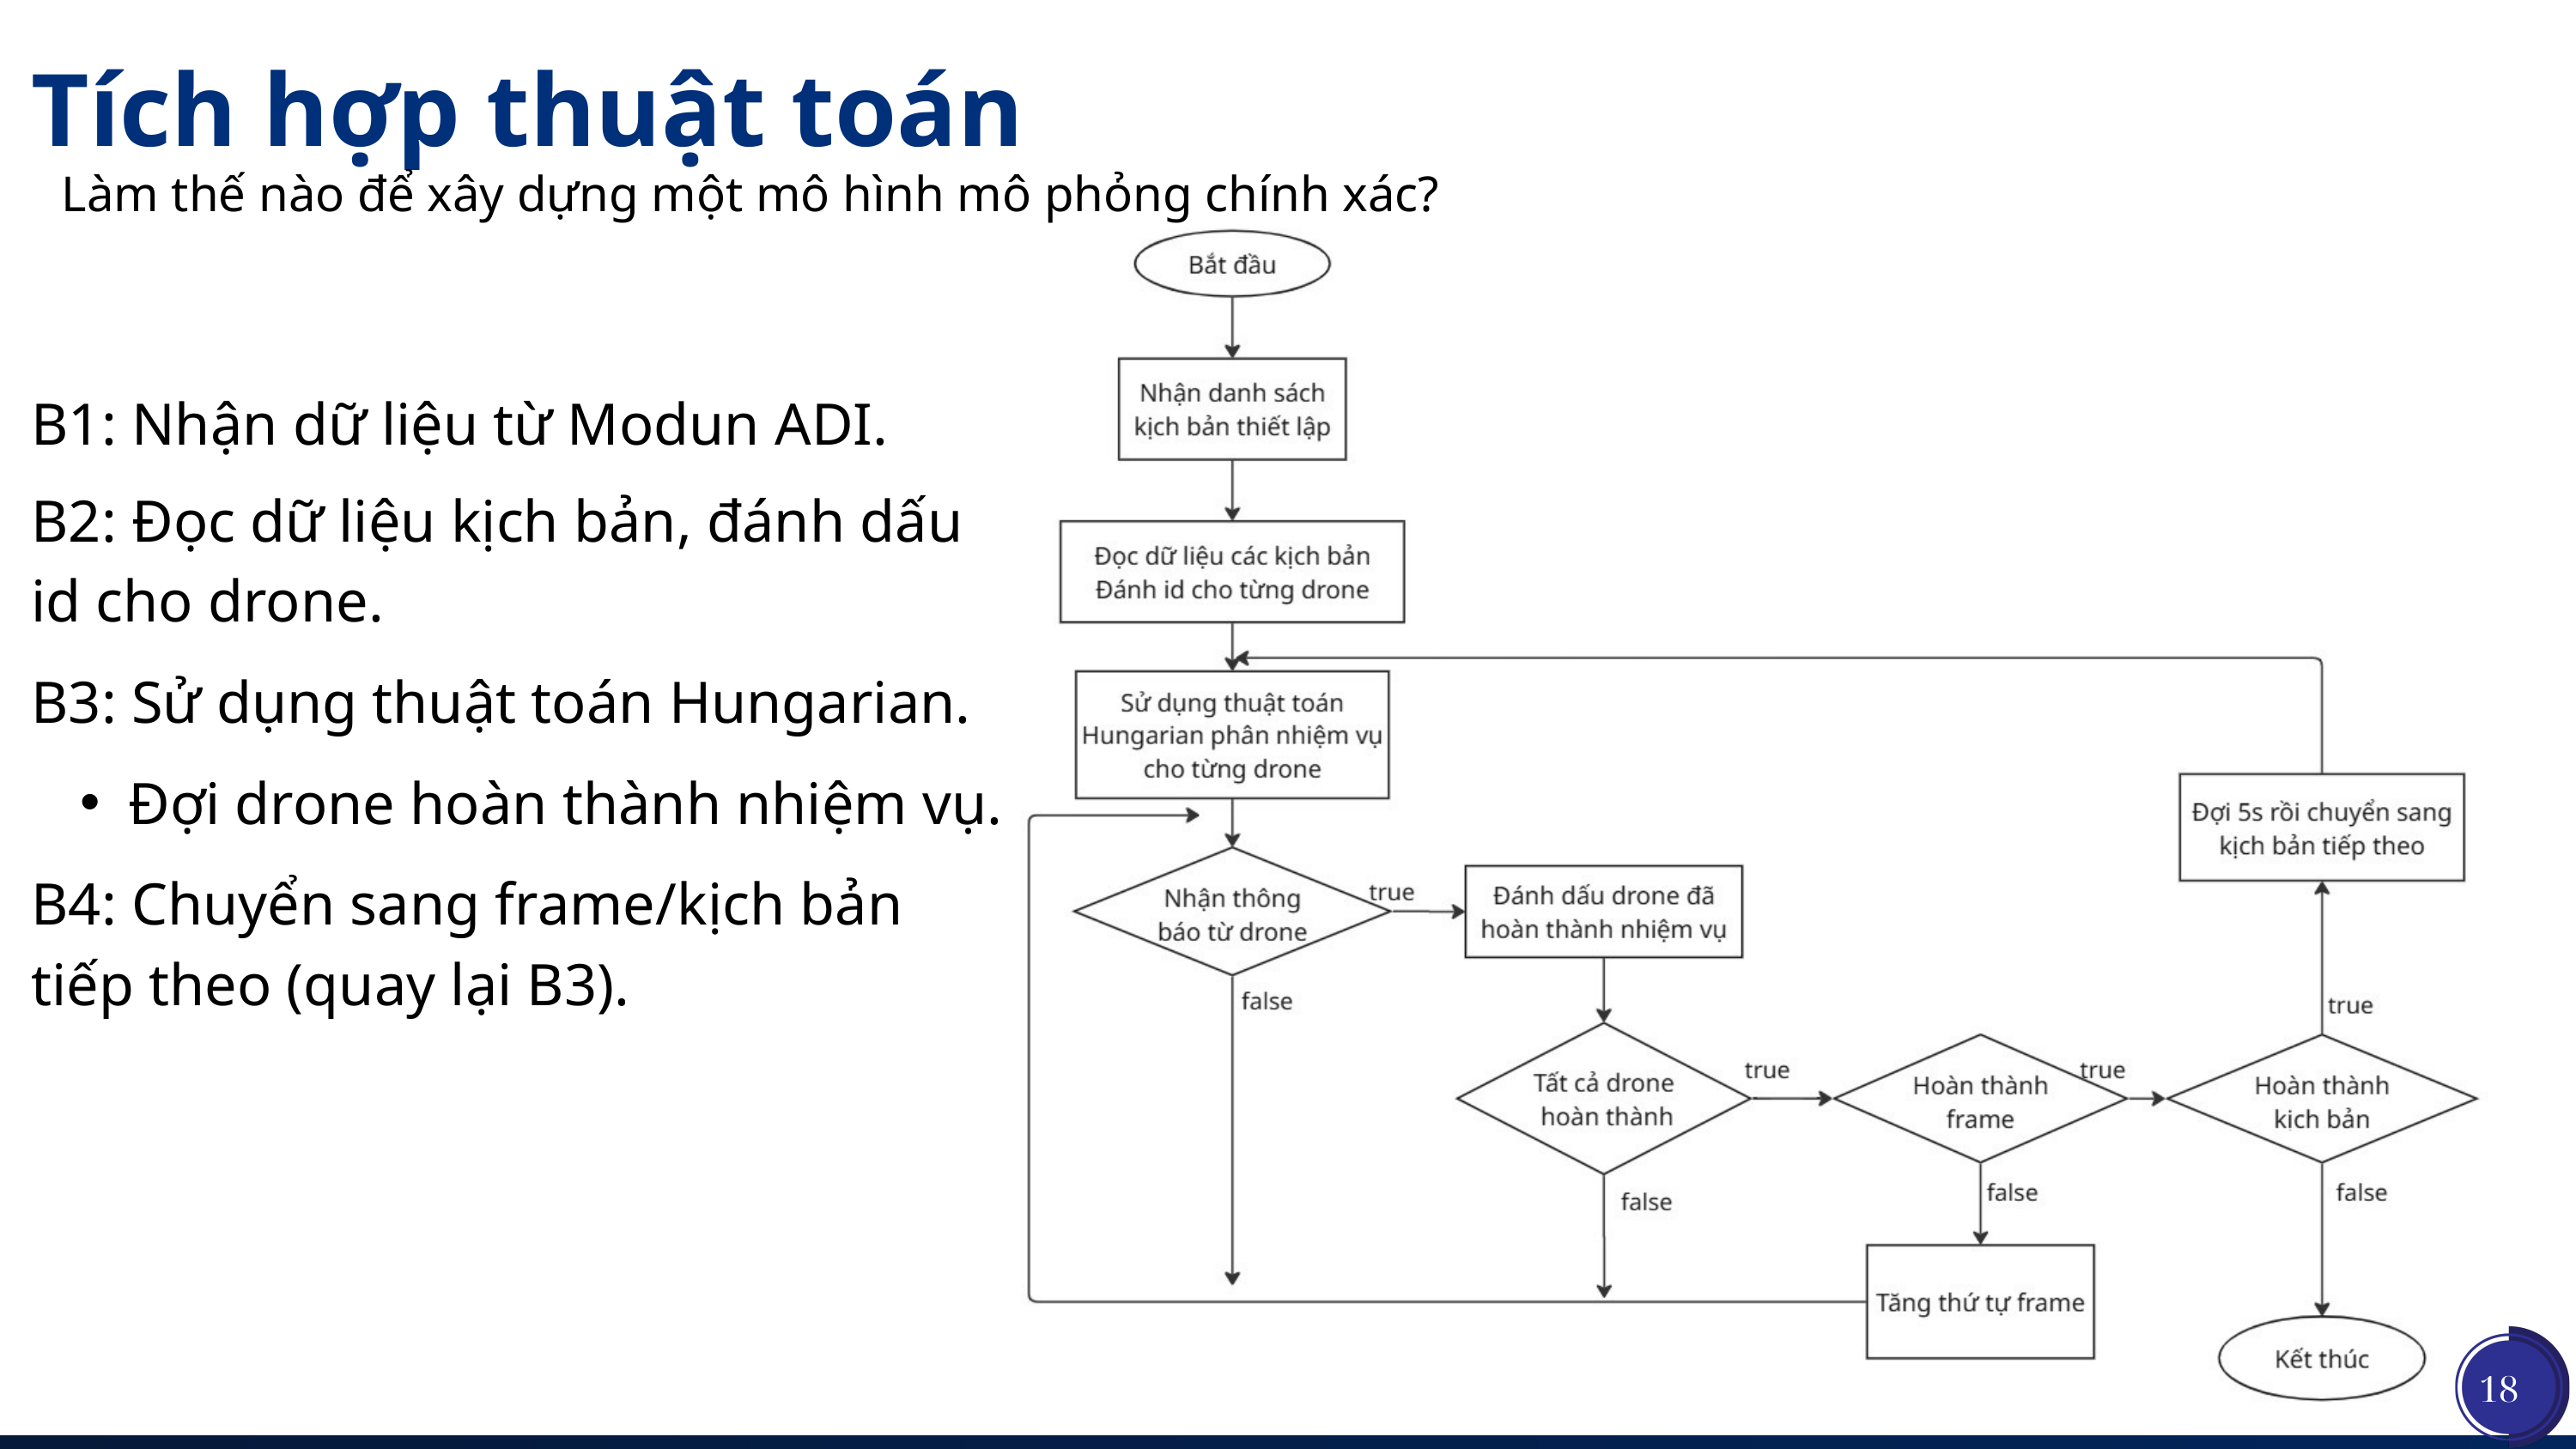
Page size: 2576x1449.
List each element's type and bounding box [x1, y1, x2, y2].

text_box [0, 0, 2576, 1436]
